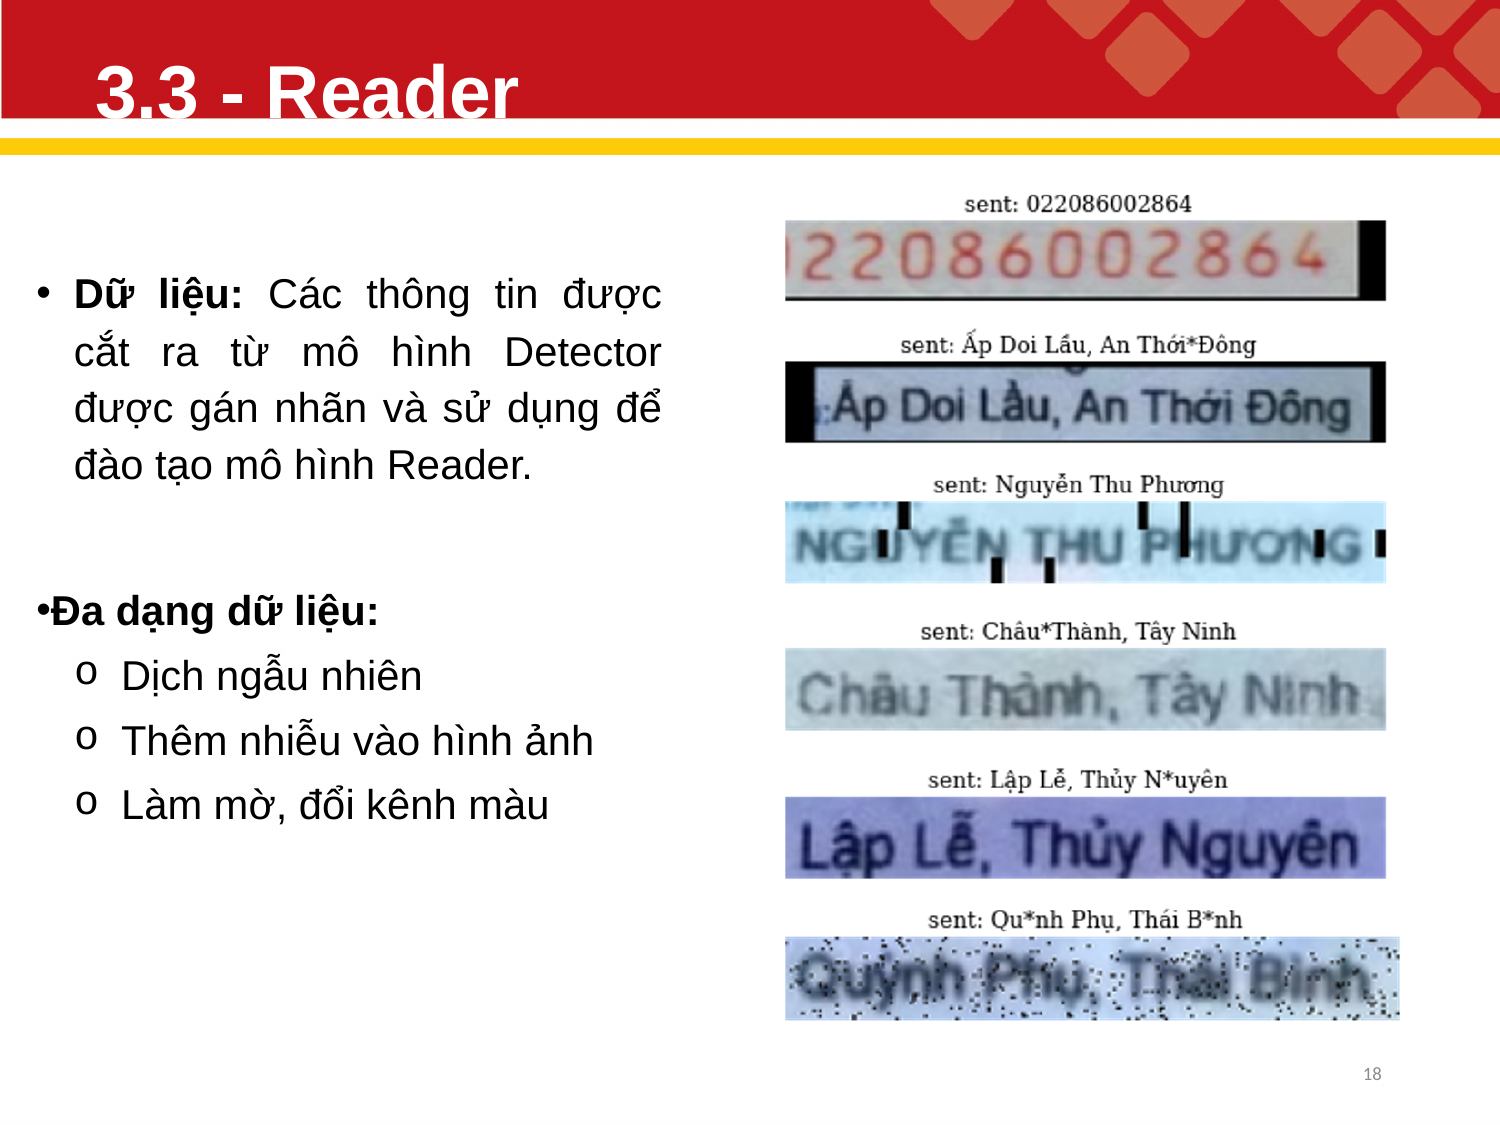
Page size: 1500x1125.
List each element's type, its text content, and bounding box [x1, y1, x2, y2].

slide_number 17 [1059, 1043, 1397, 1103]
text_box Dữ liệu: Các thông tin được cắt ra từ mô hình Detector được gán nhãn và sử dụng để đào tạo mô hình Reader. Đa dạng dữ liệu: Dịch ngẫu nhiên Thêm nhiễu vào hình ảnh Làm mờ, đổi kênh màu [21, 252, 678, 1043]
picture [0, 0, 1500, 1125]
title 3.3 - Reader [80, 0, 1397, 204]
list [785, 175, 1420, 1043]
